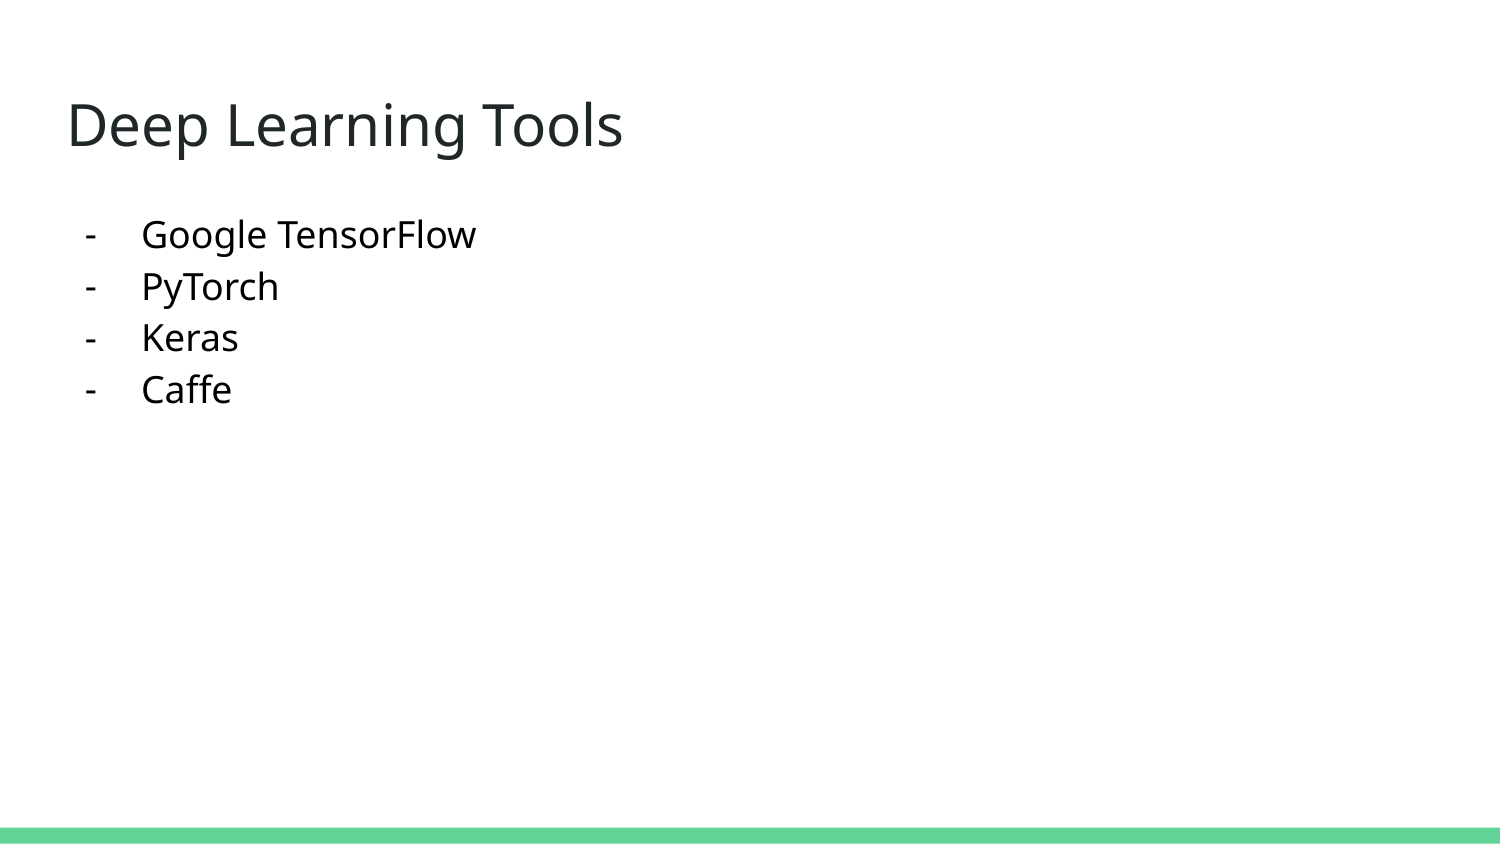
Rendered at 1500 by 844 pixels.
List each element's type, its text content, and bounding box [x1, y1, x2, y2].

list Google TensorFlow PyTorch Keras Caffe [51, 189, 1449, 750]
title Deep Learning Tools [51, 72, 1449, 167]
